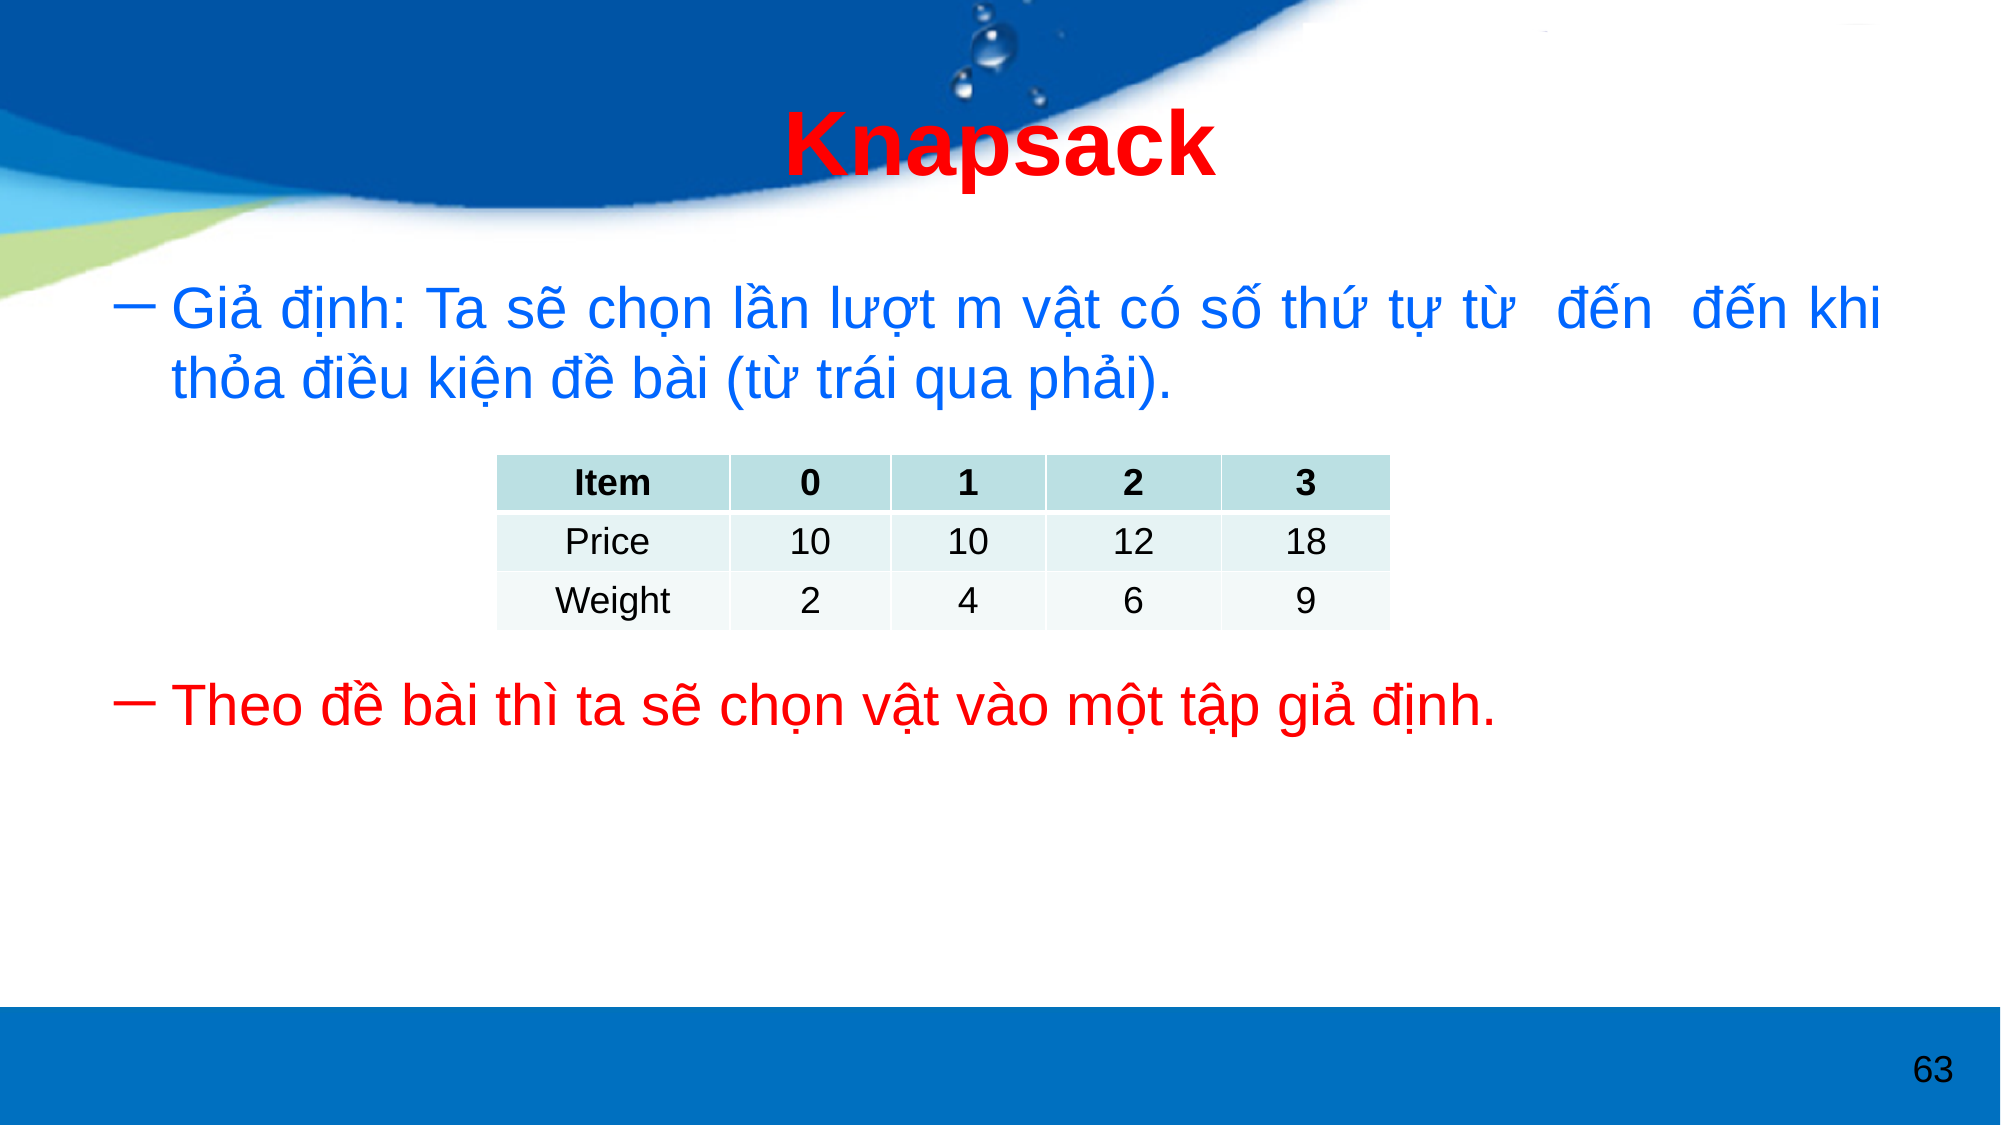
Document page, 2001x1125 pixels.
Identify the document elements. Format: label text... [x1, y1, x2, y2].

table_cell 10 [731, 515, 890, 571]
table_cell 4 [892, 572, 1045, 630]
table_header Item [497, 455, 729, 510]
table_header 1 [892, 455, 1045, 510]
table_cell 10 [892, 515, 1045, 571]
table_cell Price [497, 515, 729, 571]
picture [0, 0, 2001, 1125]
table_header 0 [731, 455, 890, 510]
title Knapsack [99, 45, 1900, 233]
table_cell 9 [1222, 572, 1390, 630]
table_header 2 [1047, 455, 1221, 510]
table_cell 6 [1047, 572, 1221, 630]
table_cell Weight [497, 572, 729, 630]
table_cell 2 [731, 572, 890, 630]
table_header 3 [1222, 455, 1390, 510]
table_cell 12 [1047, 515, 1221, 571]
table_cell 18 [1222, 515, 1390, 571]
